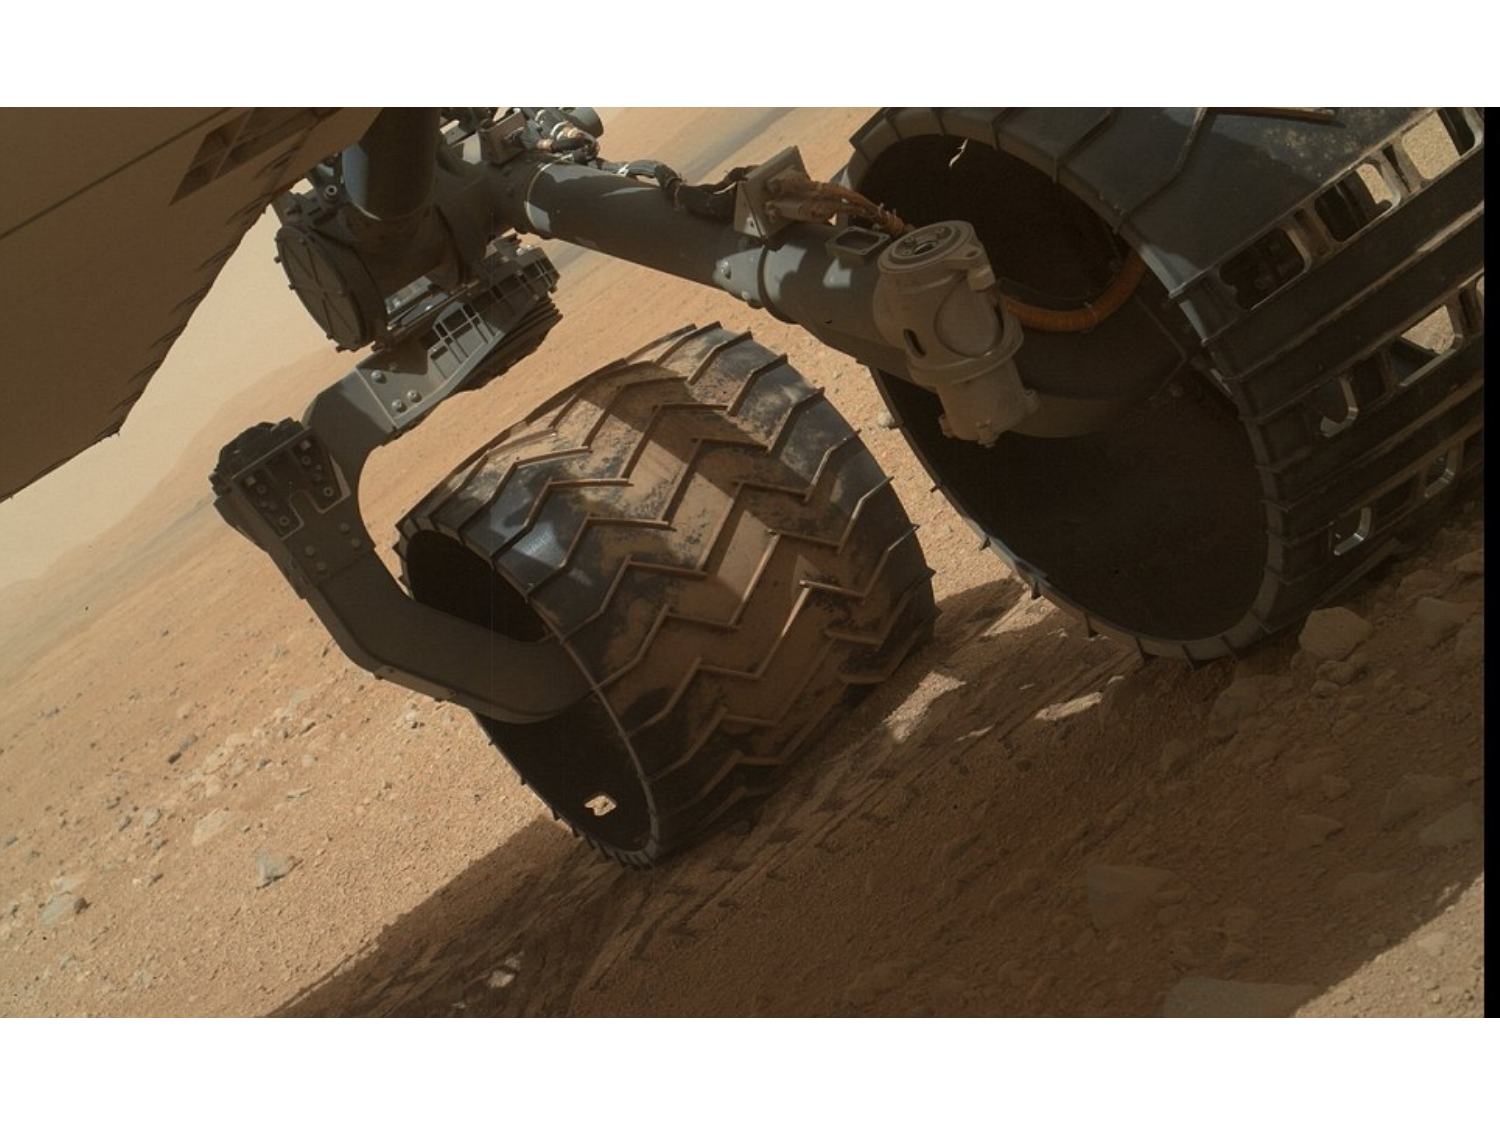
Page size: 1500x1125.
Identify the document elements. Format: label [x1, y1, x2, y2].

picture [0, 107, 1500, 1018]
